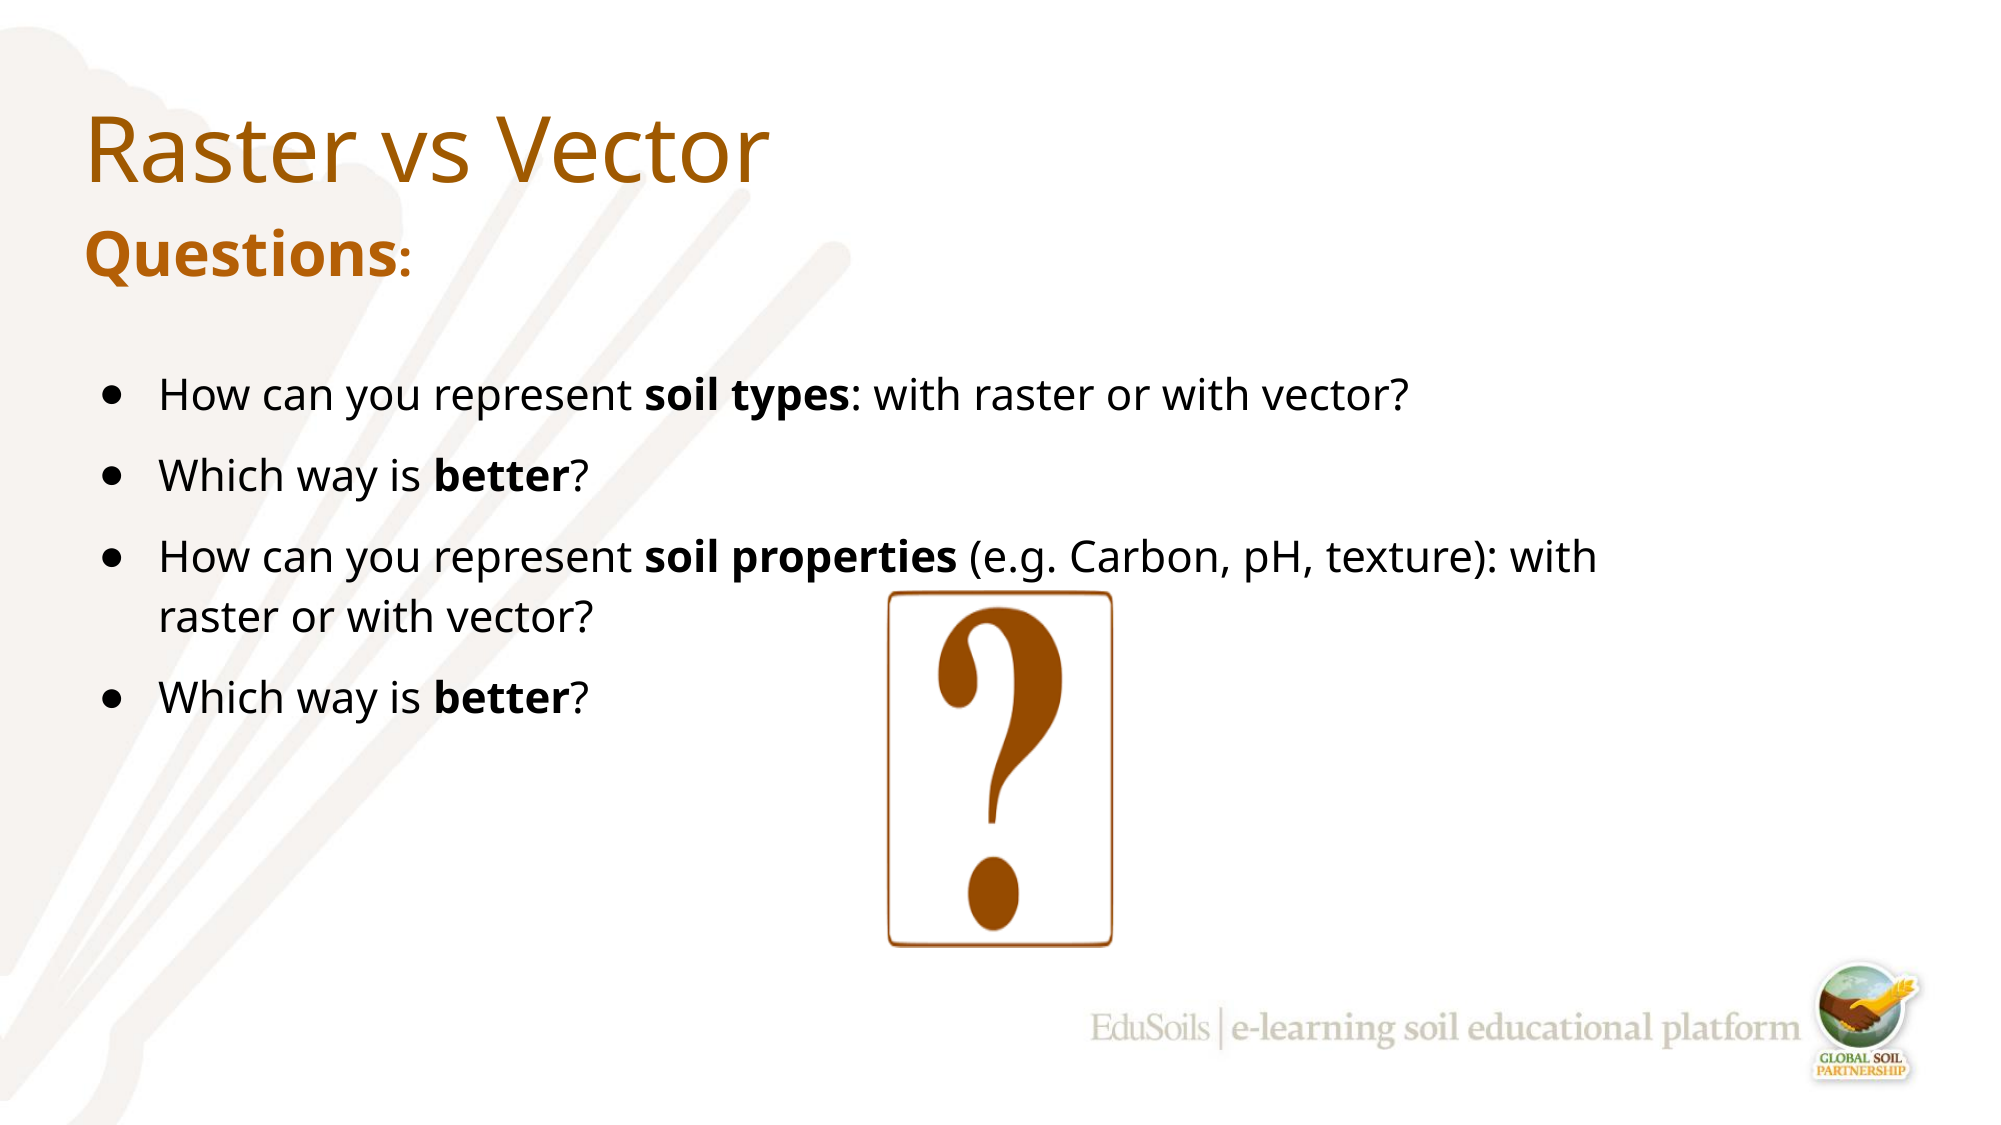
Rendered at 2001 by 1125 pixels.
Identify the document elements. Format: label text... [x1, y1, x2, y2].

picture [0, 0, 2001, 1125]
list Questions: How can you represent soil types: with raster or with vector? Which way is better? How can you represent soil properties (e.g. Carbon, pH, texture): with raster or with vector? Which way is better? [68, 198, 1680, 1000]
title Raster vs Vector [68, 75, 1932, 176]
slide_number ‹#› [1853, 1019, 1974, 1106]
